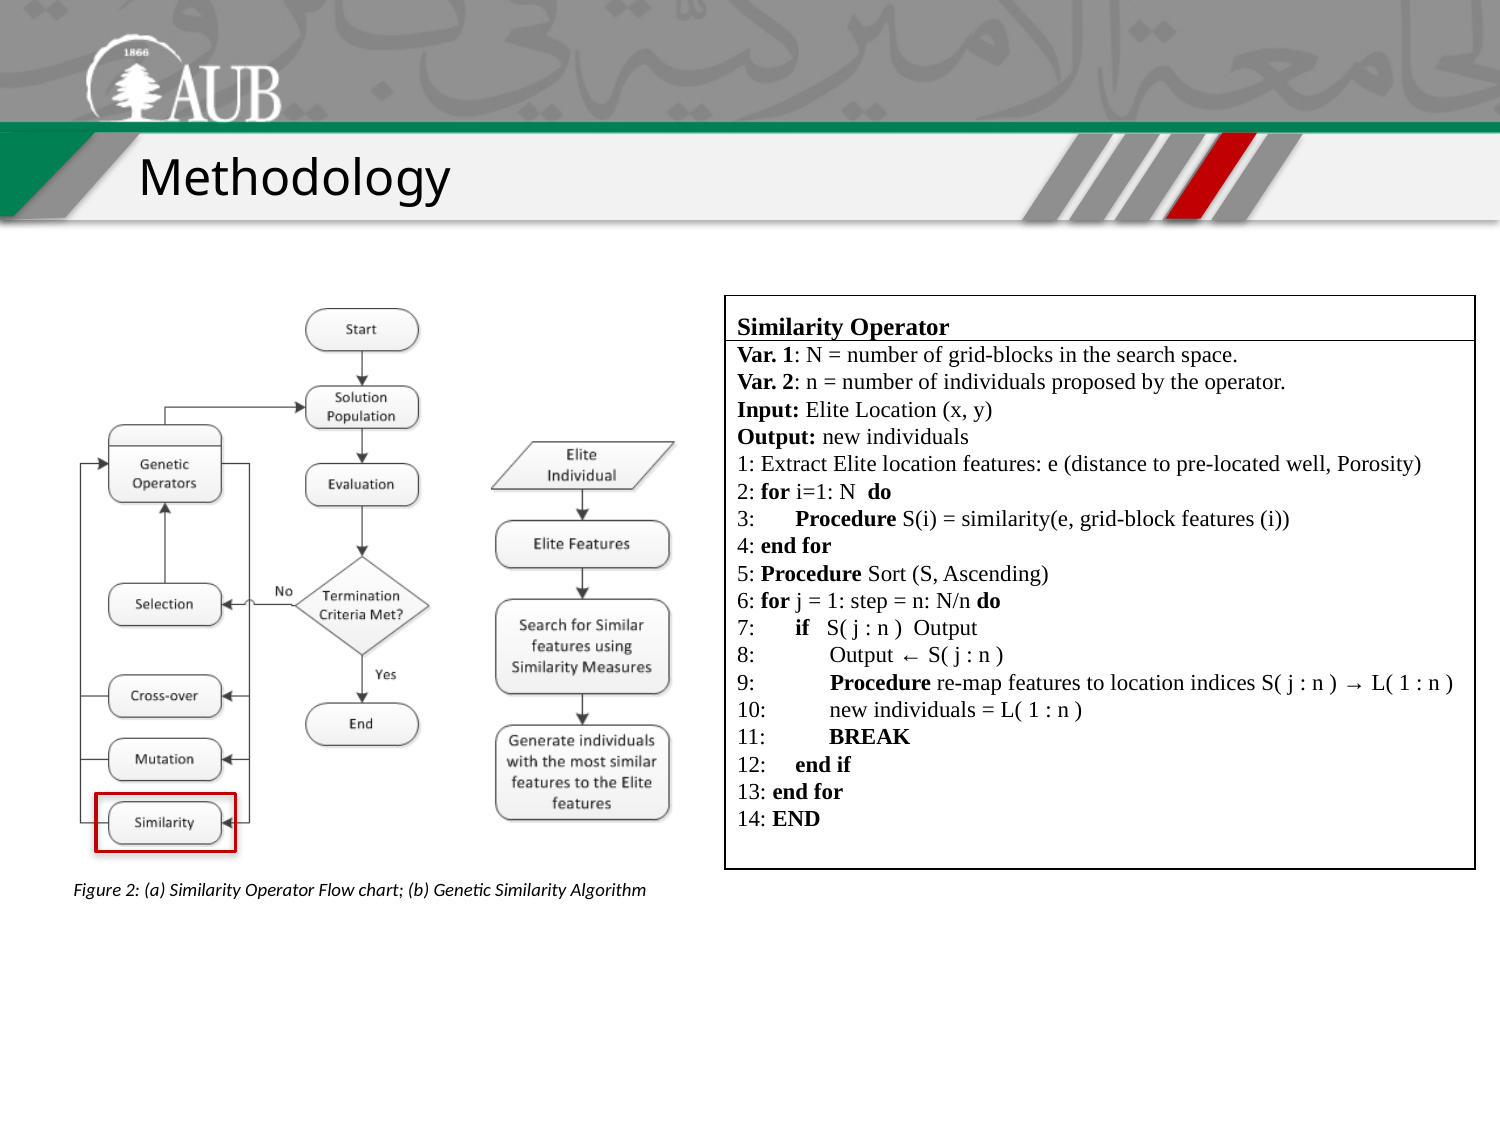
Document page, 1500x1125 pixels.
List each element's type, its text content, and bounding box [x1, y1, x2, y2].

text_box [0, 130, 1500, 221]
picture [0, 221, 1500, 1125]
picture [0, 0, 1500, 130]
text_box Figure 2: (a) Similarity Operator Flow chart; (b) Genetic Similarity Algorithm [37, 870, 683, 908]
